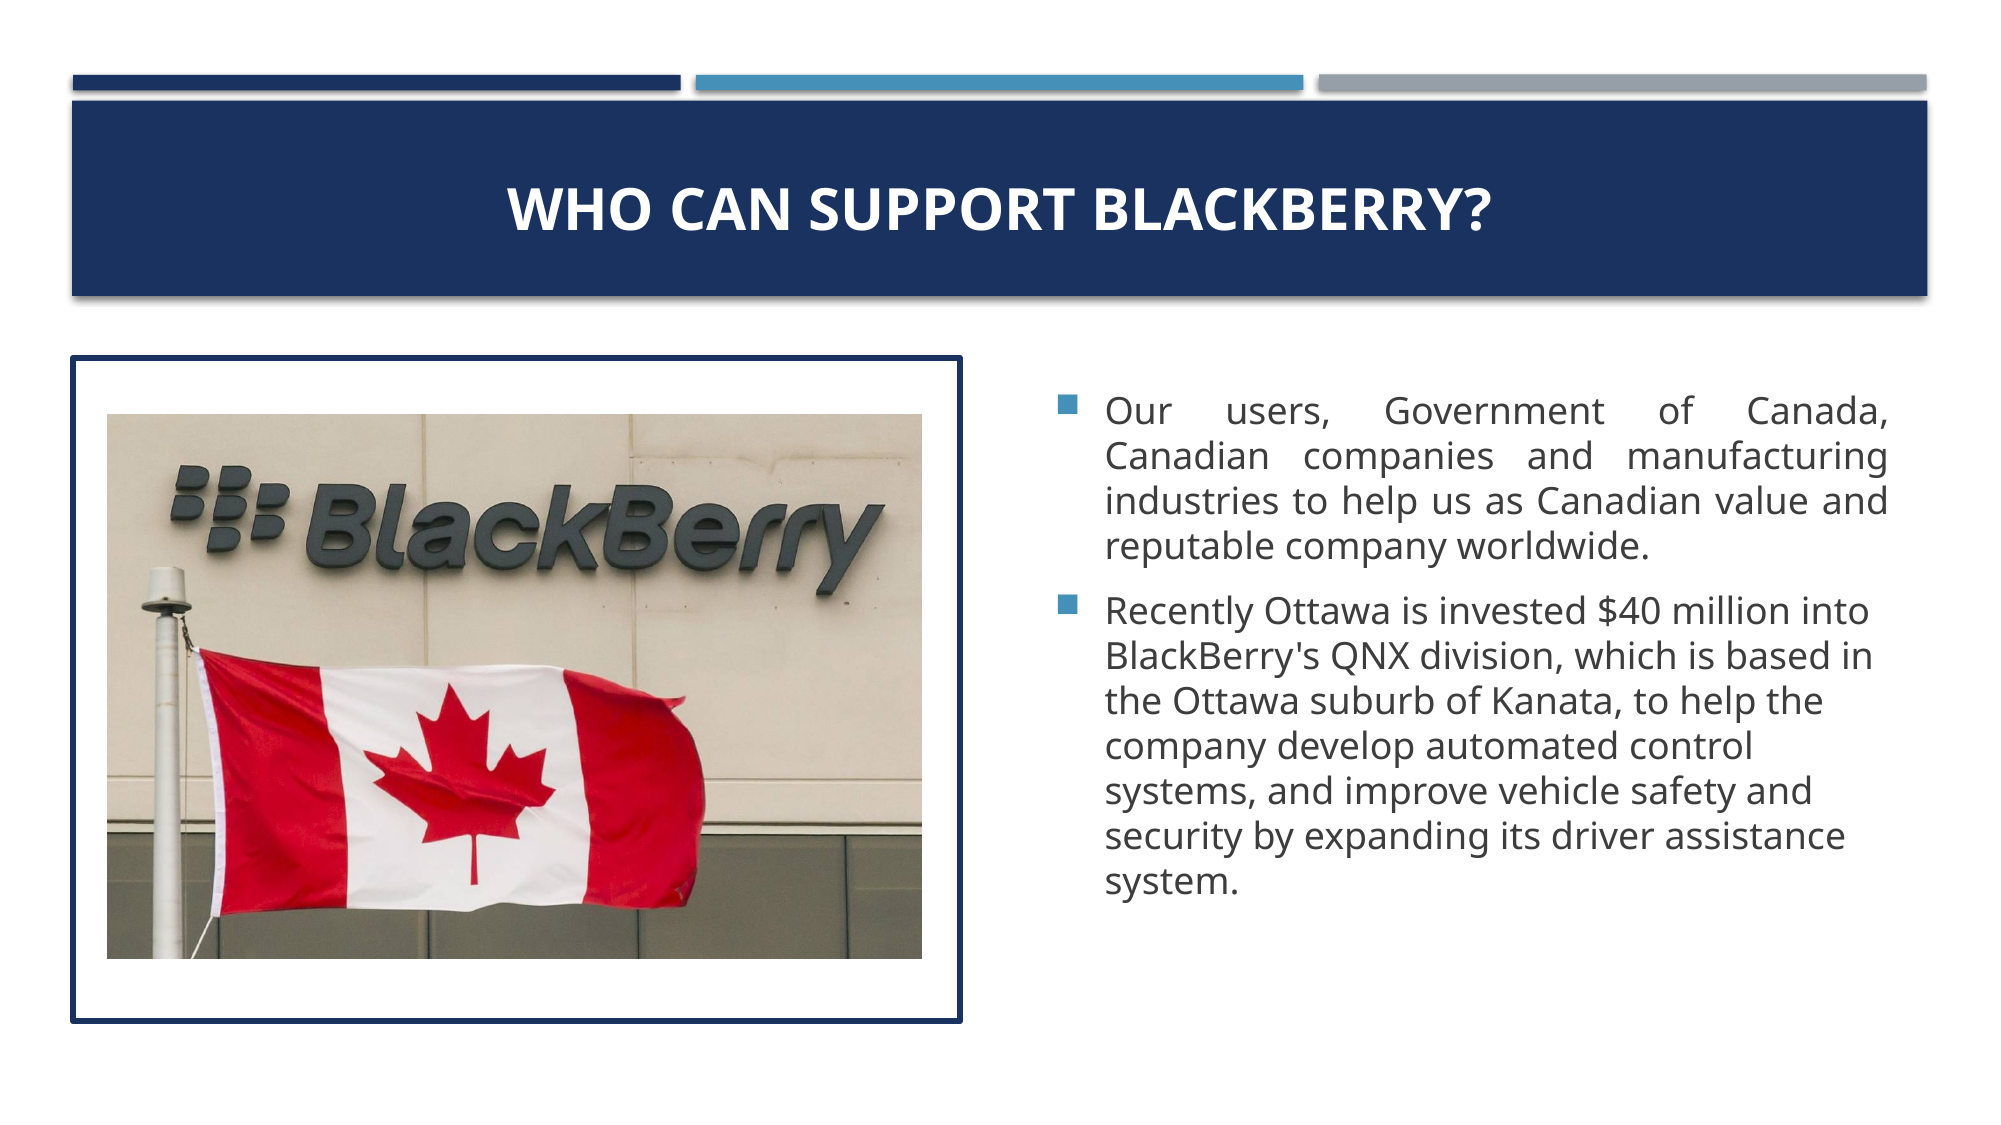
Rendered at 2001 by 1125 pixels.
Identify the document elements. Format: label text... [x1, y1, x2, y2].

list Our users, Government of Canada, Canadian companies and manufacturing industries to help us as Canadian value and reputable company worldwide. Recently Ottawa is invested $40 million into BlackBerry's QNX division, which is based in the Ottawa suburb of Kanata, to help the company develop automated control systems, and improve vehicle safety and security by expanding its driver assistance system. [1039, 357, 1905, 1022]
title Who can support BlackBerry? [95, 83, 1905, 250]
picture [107, 414, 923, 959]
text_box [71, 356, 962, 1023]
